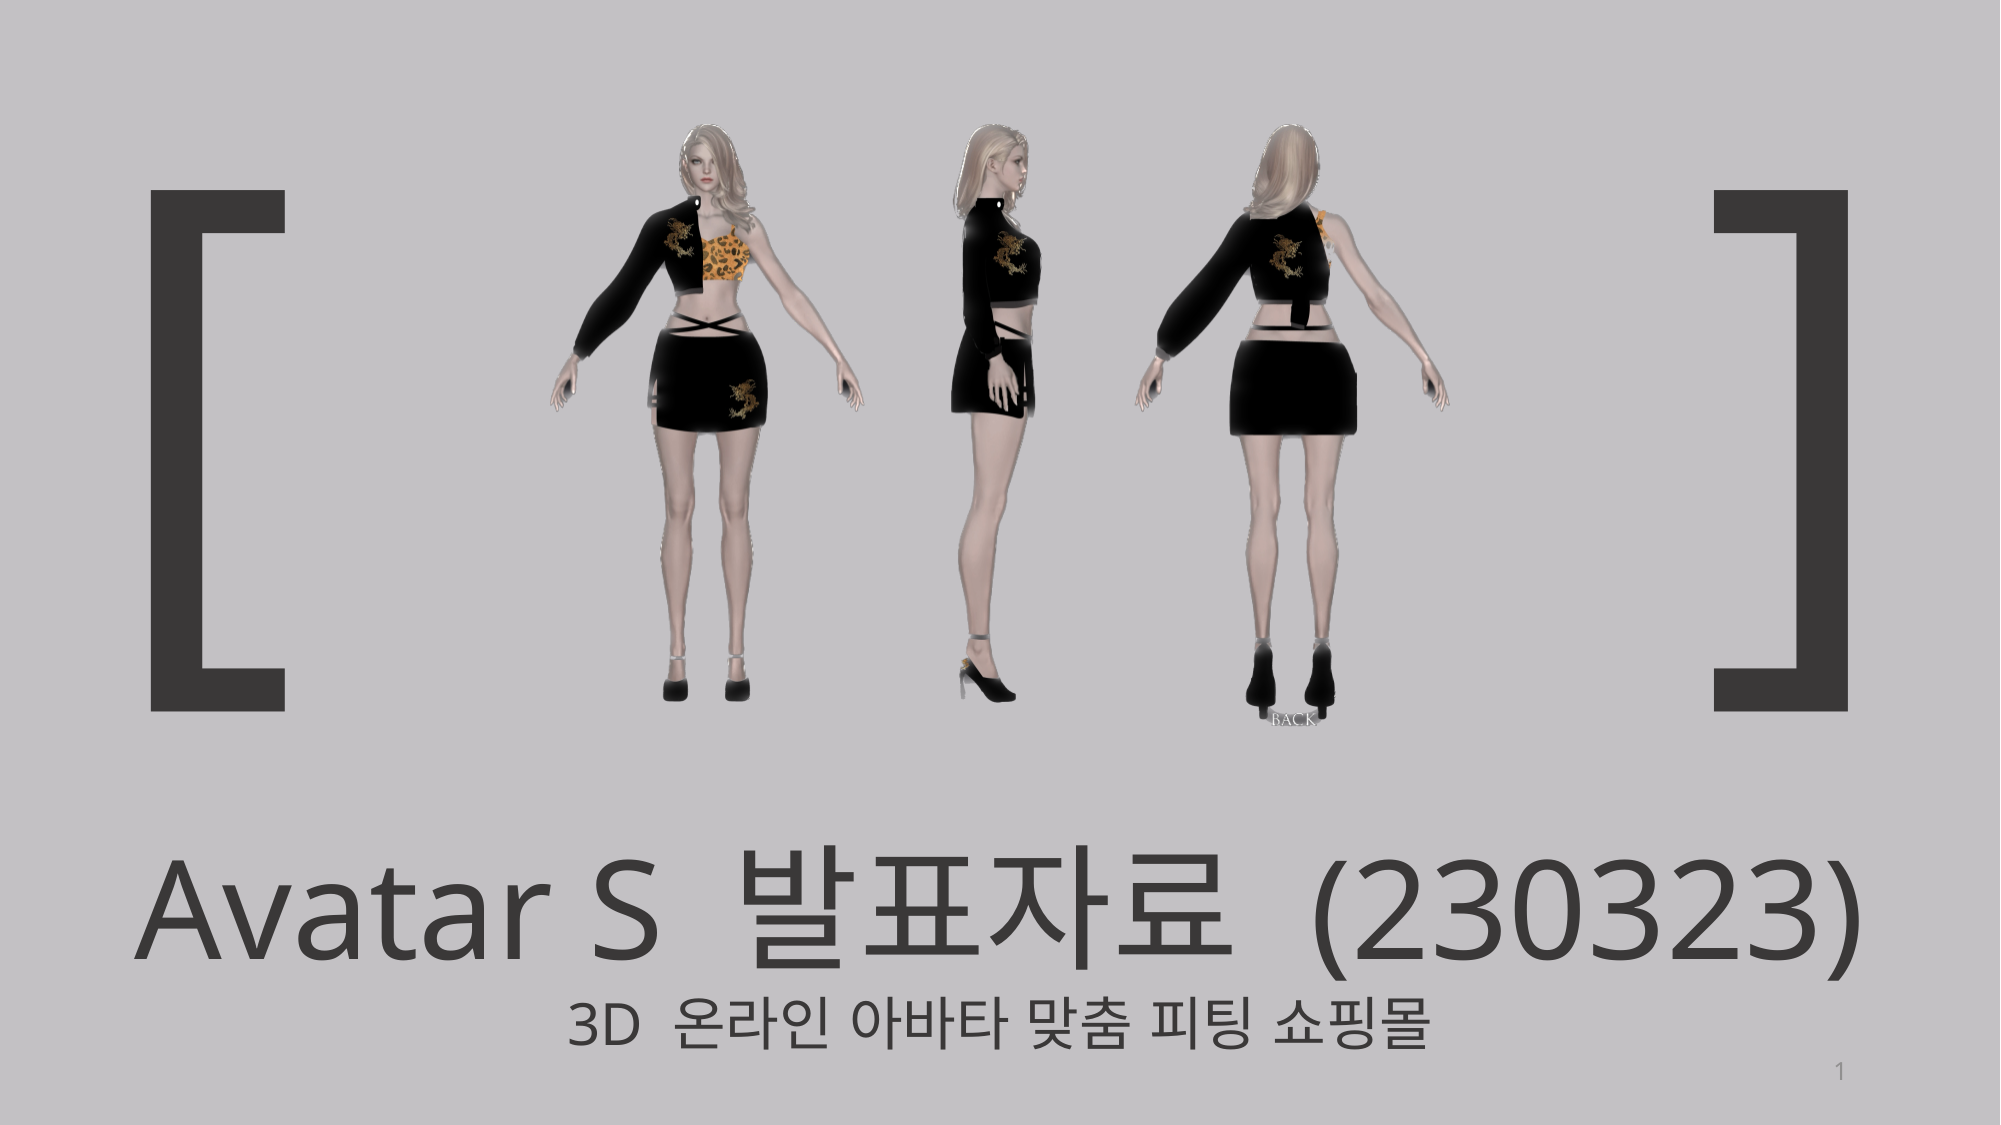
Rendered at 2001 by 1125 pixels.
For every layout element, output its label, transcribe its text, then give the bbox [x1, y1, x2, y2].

slide_number 1 [1412, 1042, 1863, 1103]
picture [550, 124, 1450, 727]
text_box Avatar S 발표자료 (230323) 3D 온라인 아바타 맞춤 피팅 쇼핑몰 [119, 814, 1881, 1065]
text_box [ ] [88, 12, 1912, 745]
